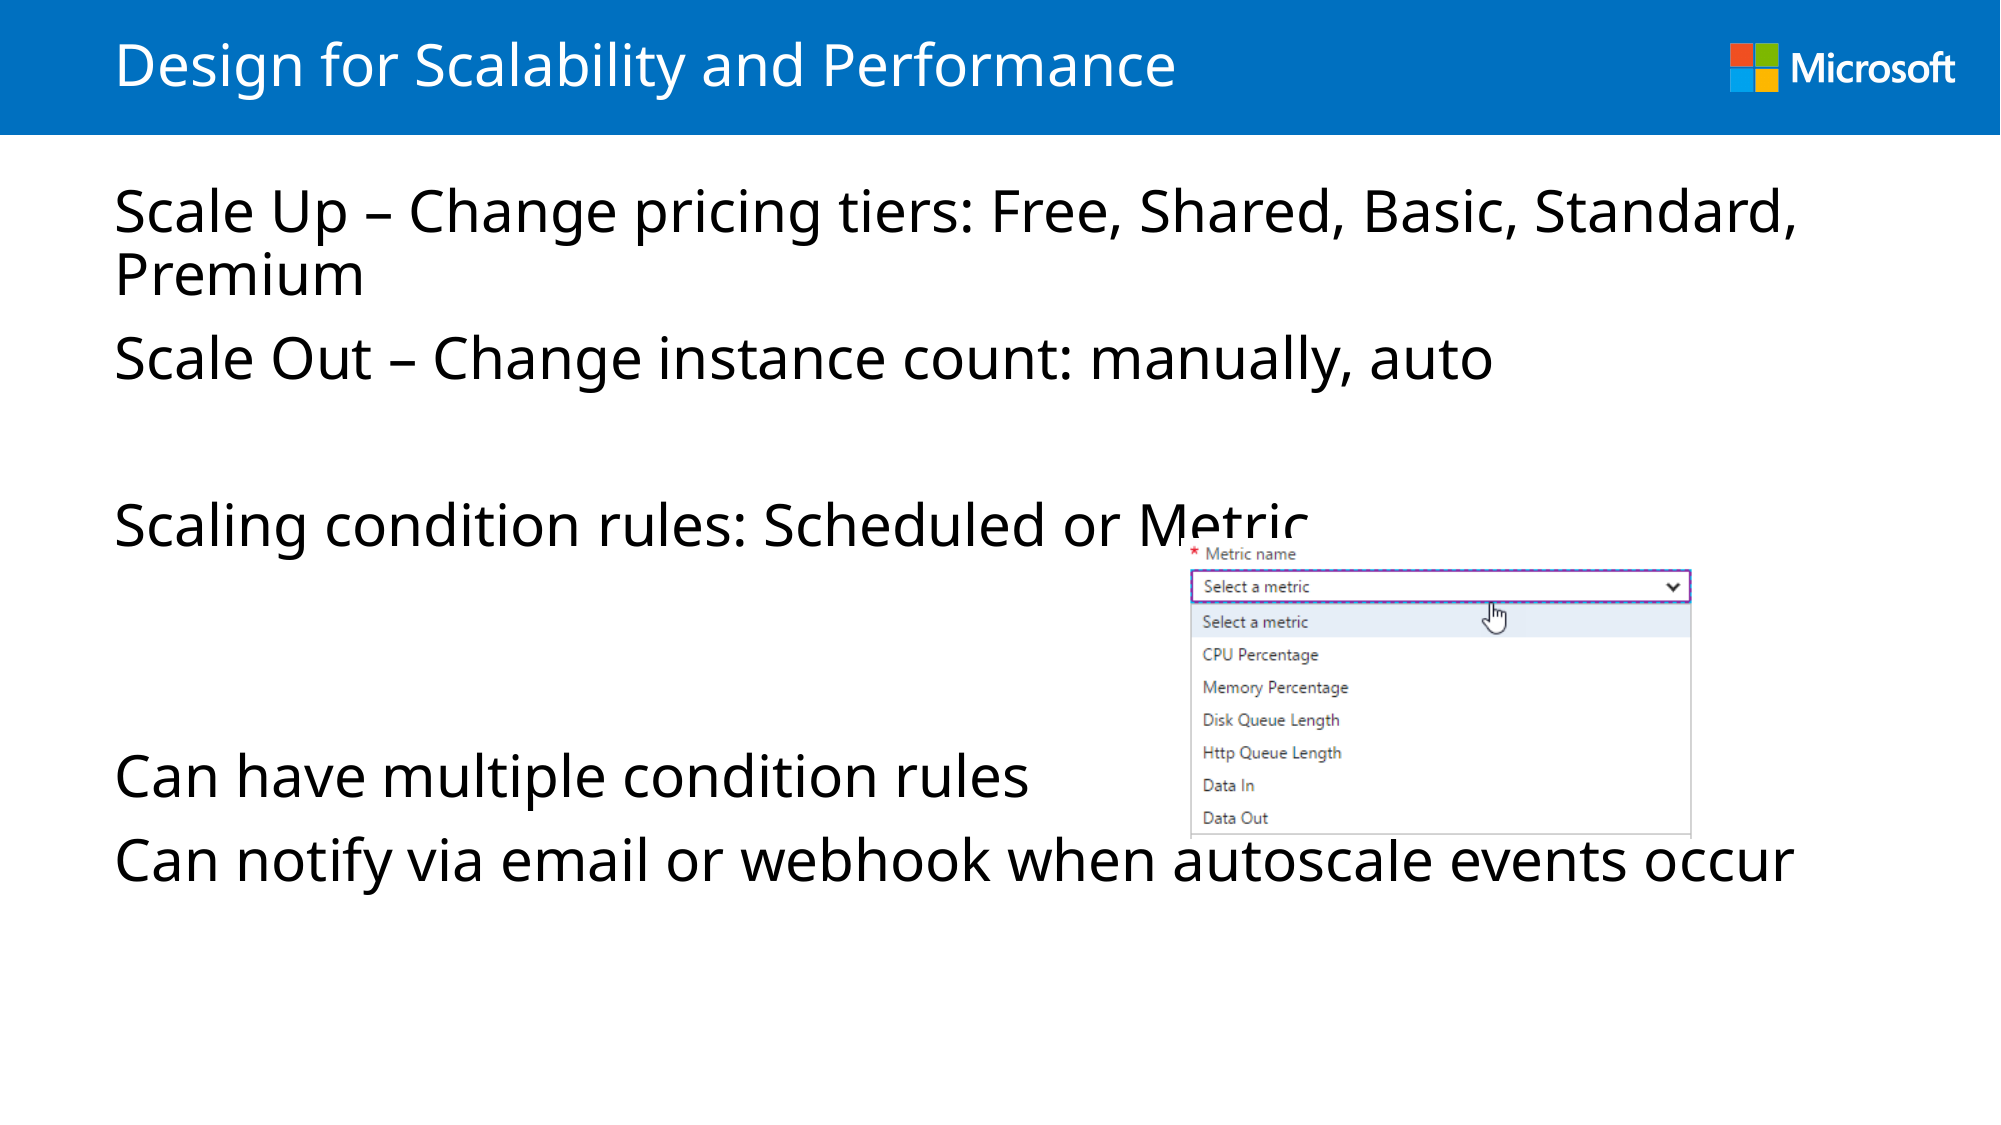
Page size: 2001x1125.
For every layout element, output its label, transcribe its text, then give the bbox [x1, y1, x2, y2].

title Design for Scalability and Performance [99, 0, 1900, 135]
picture [1181, 538, 1700, 839]
list Scale Up – Change pricing tiers: Free, Shared, Basic, Standard, Premium Scale Out – Change instance count: manually, auto Scaling condition rules: Scheduled or Metric Can have multiple condition rules Can notify via email or webhook when autoscale events occur [99, 174, 1900, 1013]
picture [1900, 14, 1986, 121]
